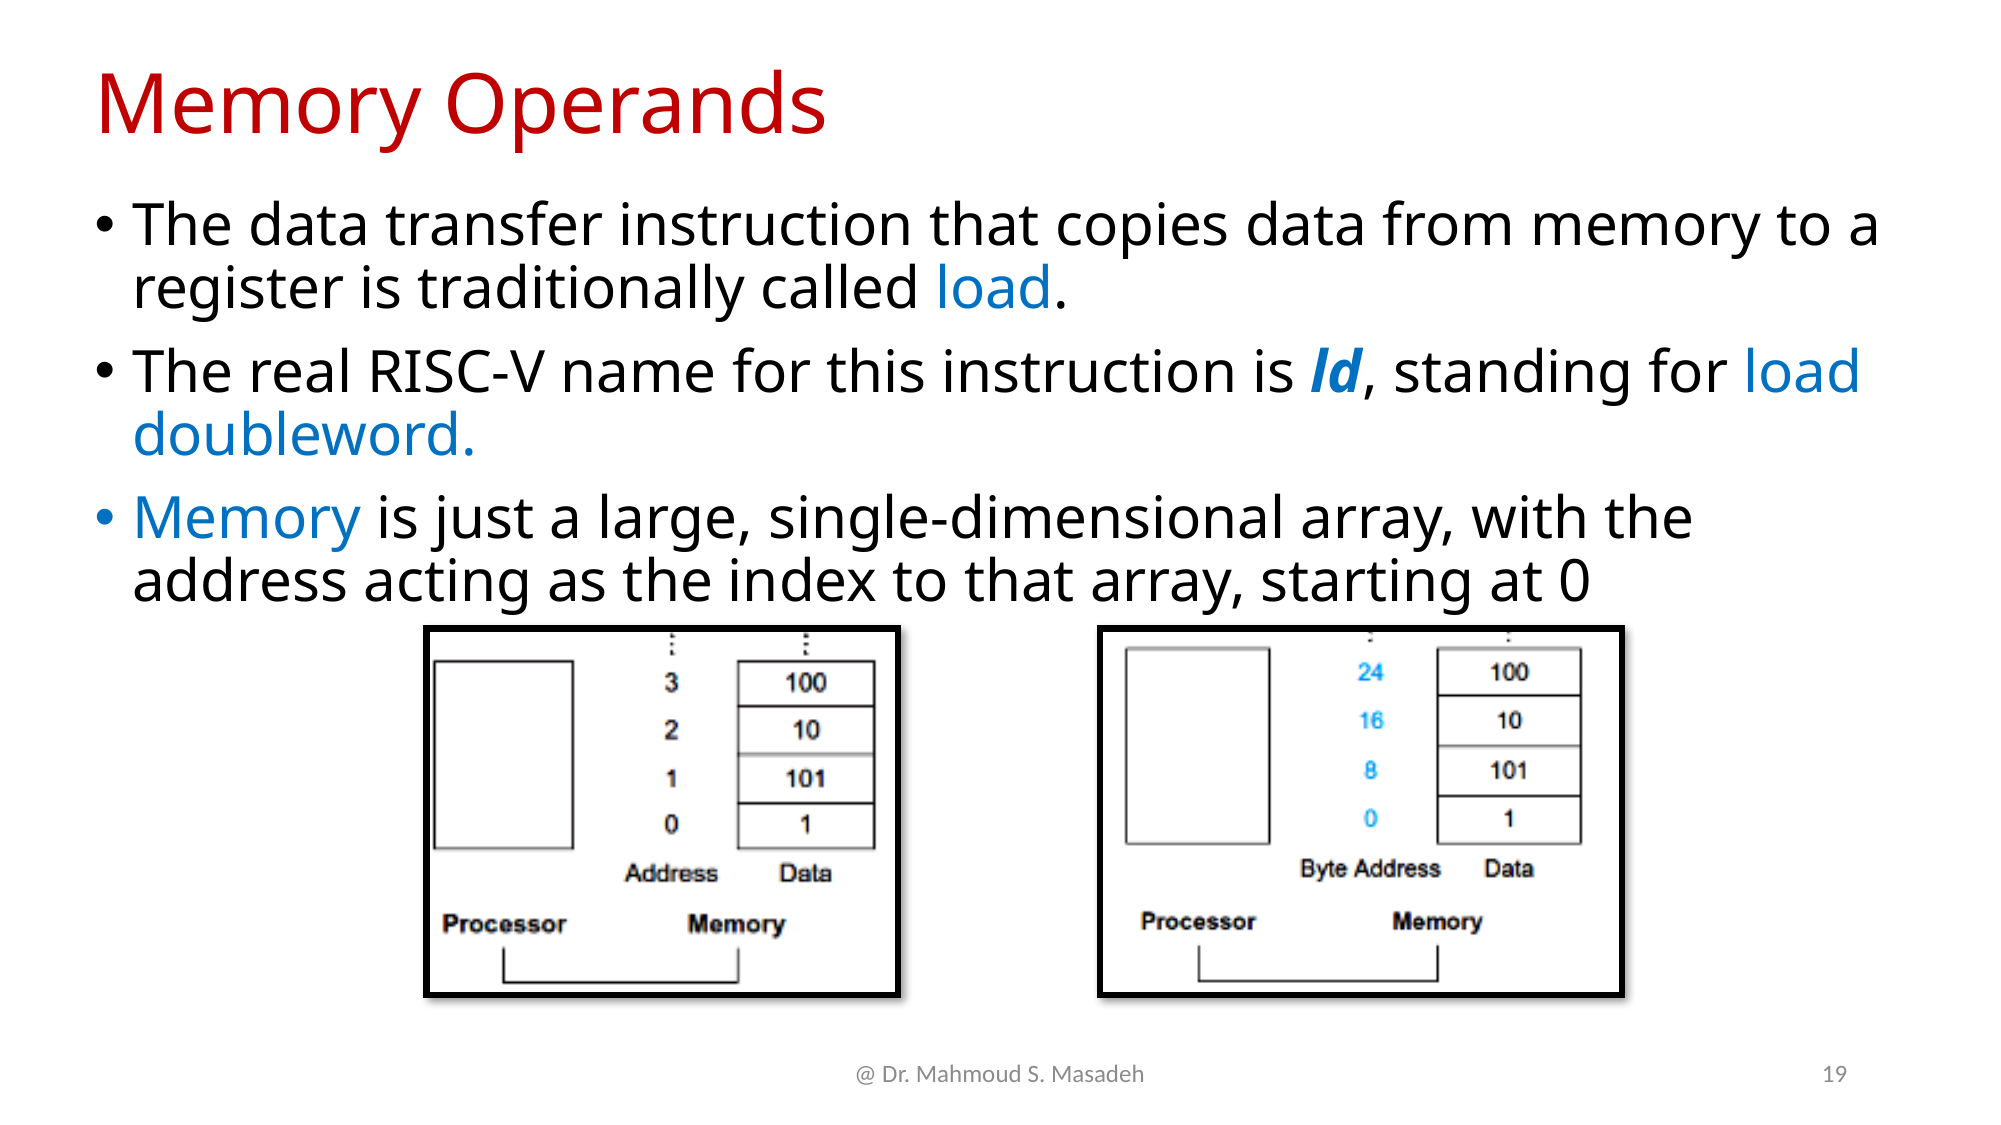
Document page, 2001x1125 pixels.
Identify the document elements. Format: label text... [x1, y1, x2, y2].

slide_number 19 [1412, 1042, 1863, 1103]
list The data transfer instruction that copies data from memory to a register is traditionally called load. The real RISC-V name for this instruction is ld, standing for load doubleword. Memory is just a large, single-dimensional array, with the address acting as the index to that array, starting at 0 [79, 187, 1929, 1052]
picture [429, 631, 896, 992]
picture [1103, 631, 1619, 992]
footer @ Dr. Mahmoud S. Masadeh [662, 1042, 1338, 1103]
title Memory Operands [79, 59, 1929, 154]
